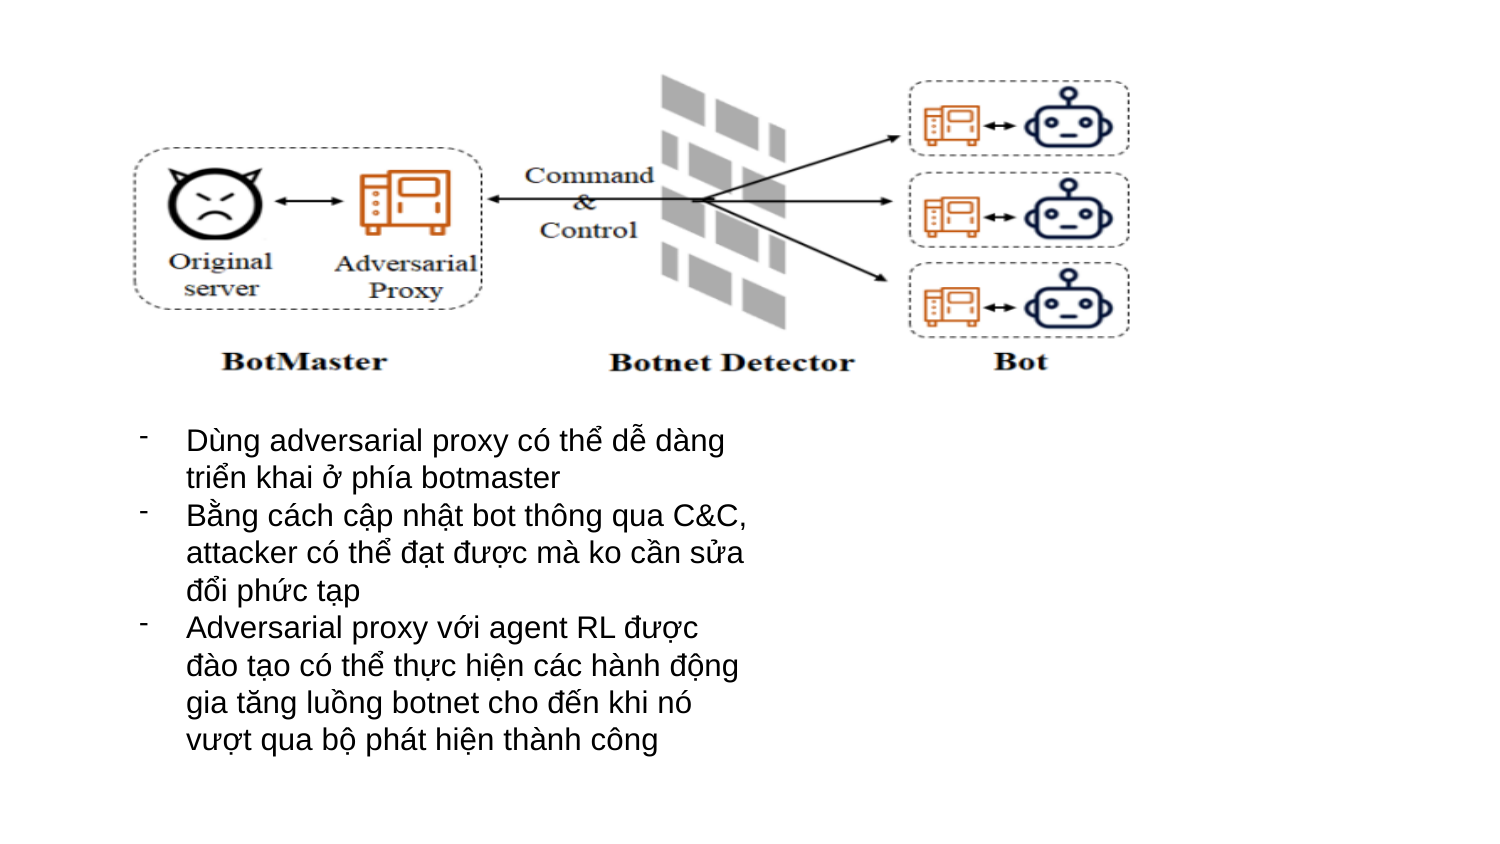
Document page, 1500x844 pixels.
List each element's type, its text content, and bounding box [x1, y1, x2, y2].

picture [86, 16, 1187, 397]
text_box Dùng adversarial proxy có thể dễ dàng triển khai ở phía botmaster Bằng cách cập nhật bot thông qua C&C, attacker có thể đạt được mà ko cần sửa đổi phức tạp Adversarial proxy với agent RL được đào tạo có thể thực hiện các hành động gia tăng luồng botnet cho đến khi nó vượt qua bộ phát hiện thành công [124, 412, 770, 800]
